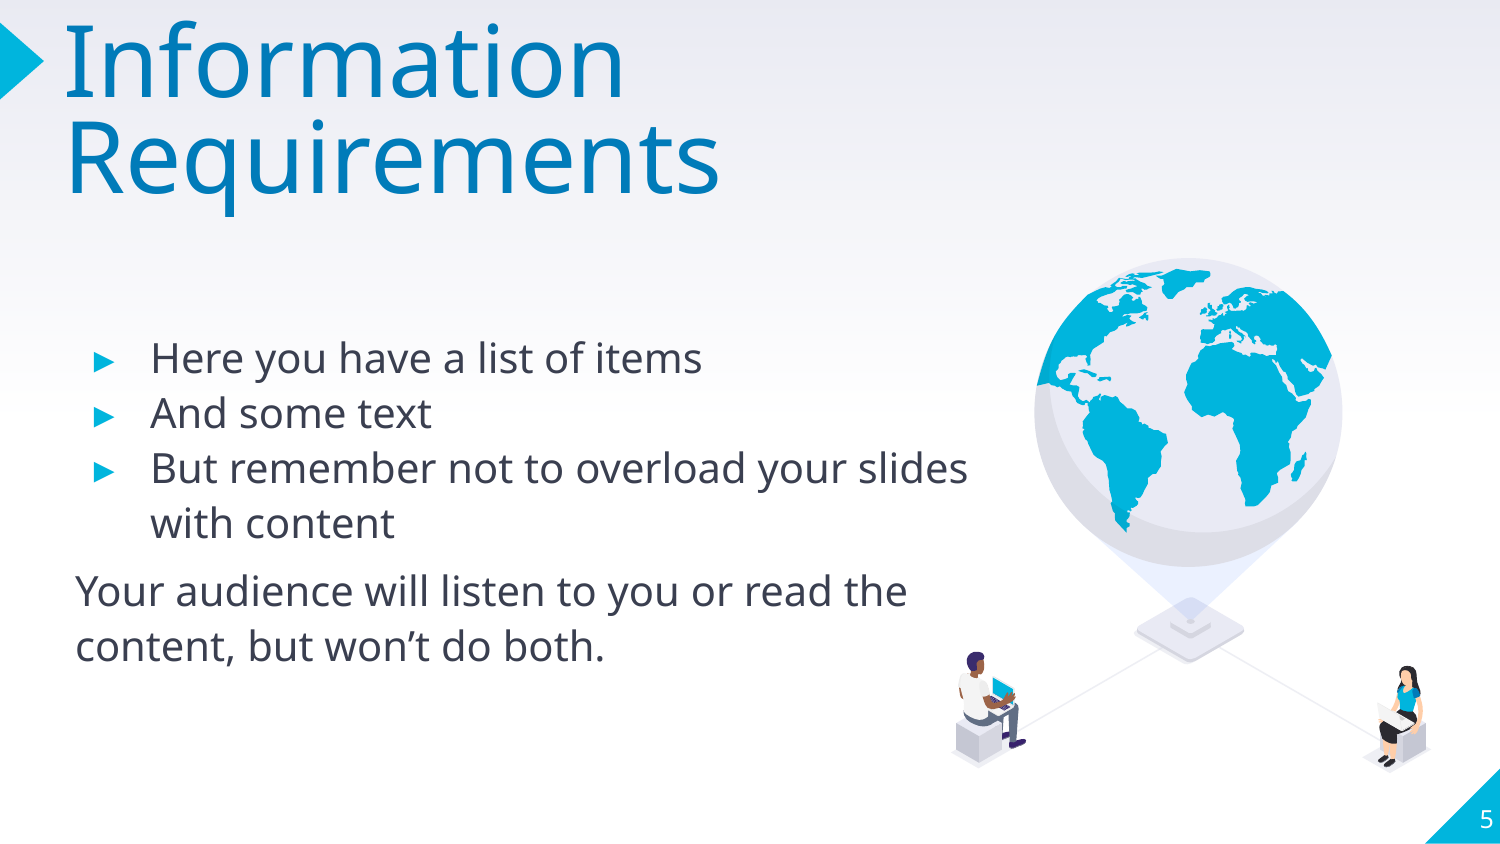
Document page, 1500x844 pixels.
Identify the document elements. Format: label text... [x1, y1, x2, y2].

slide_number 5 [1418, 760, 1494, 838]
title Information Requirements [63, 20, 989, 199]
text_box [950, 257, 1432, 774]
list Here you have a list of items And some text But remember not to overload your slides with content Your audience will listen to you or read the content, but won’t do both. [75, 327, 945, 761]
